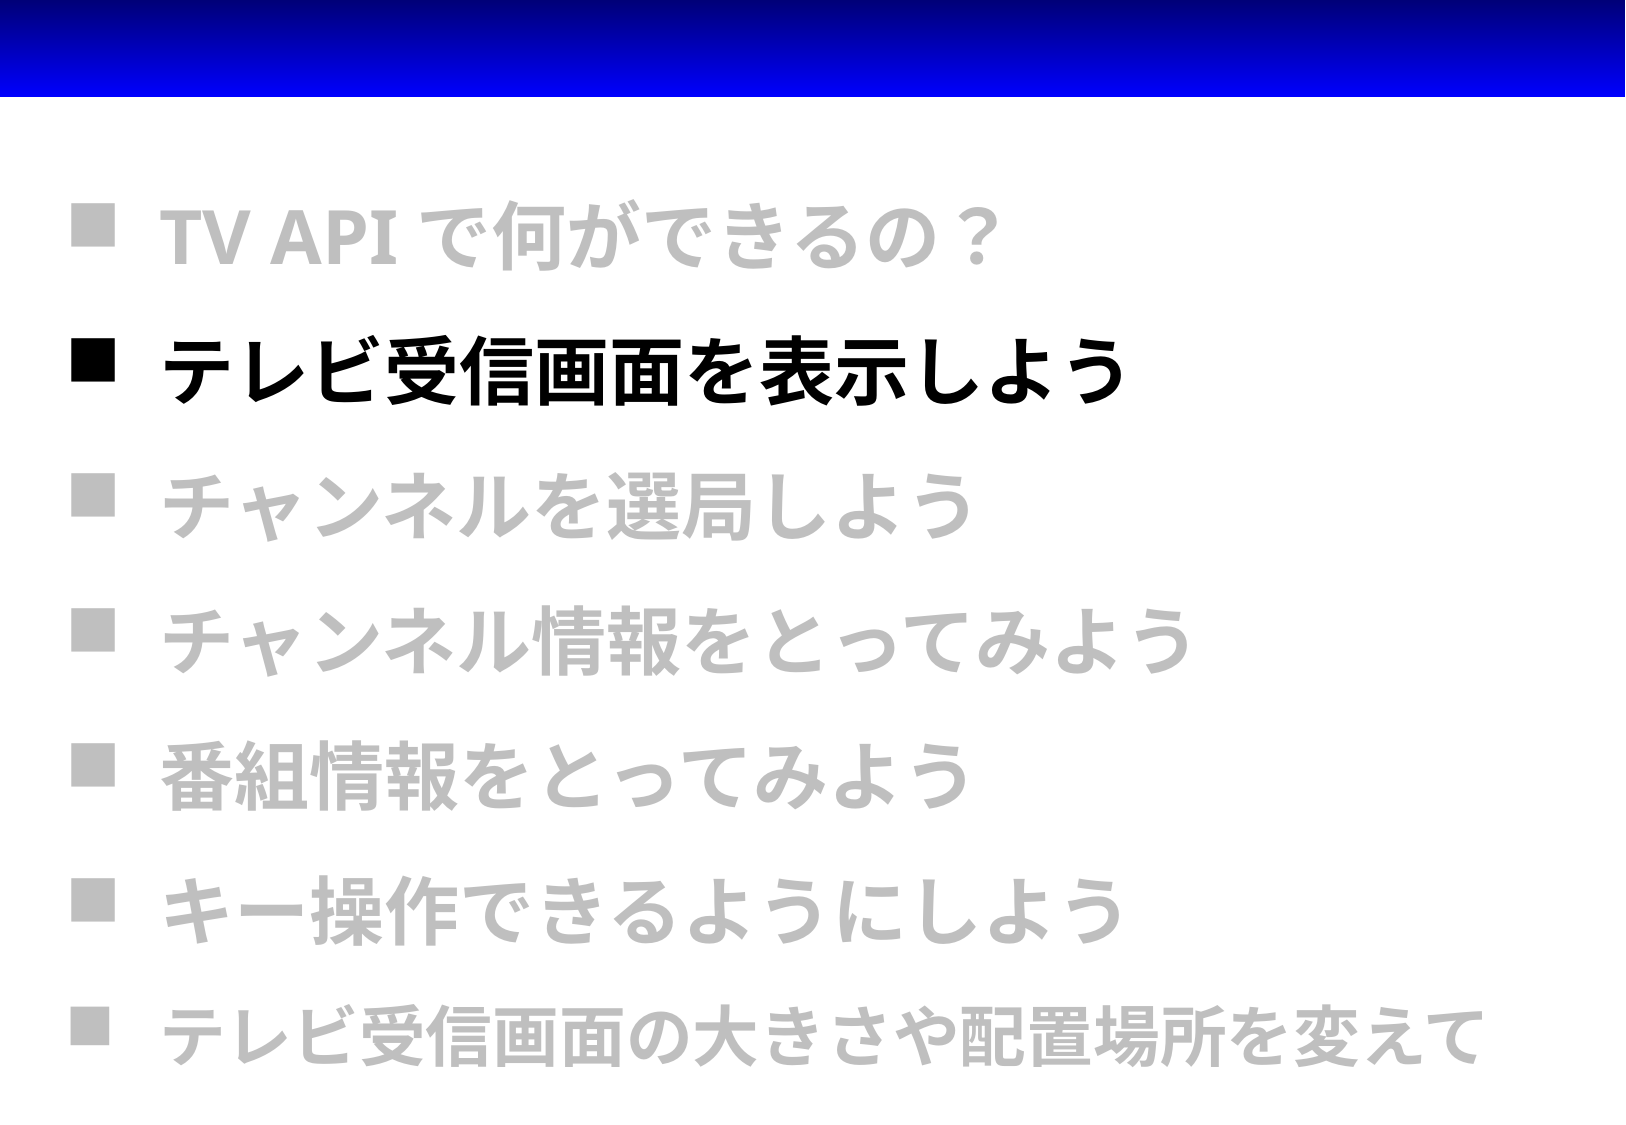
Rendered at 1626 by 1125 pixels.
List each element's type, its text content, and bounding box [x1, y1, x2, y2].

text_box TV APIで何ができるの？ テレビ受信画面を表示しよう チャンネルを選局しよう チャンネル情報をとってみよう 番組情報をとってみよう キー操作できるようにしよう テレビ受信画面の大きさや配置場所を変えてみよう [50, 137, 1563, 1125]
